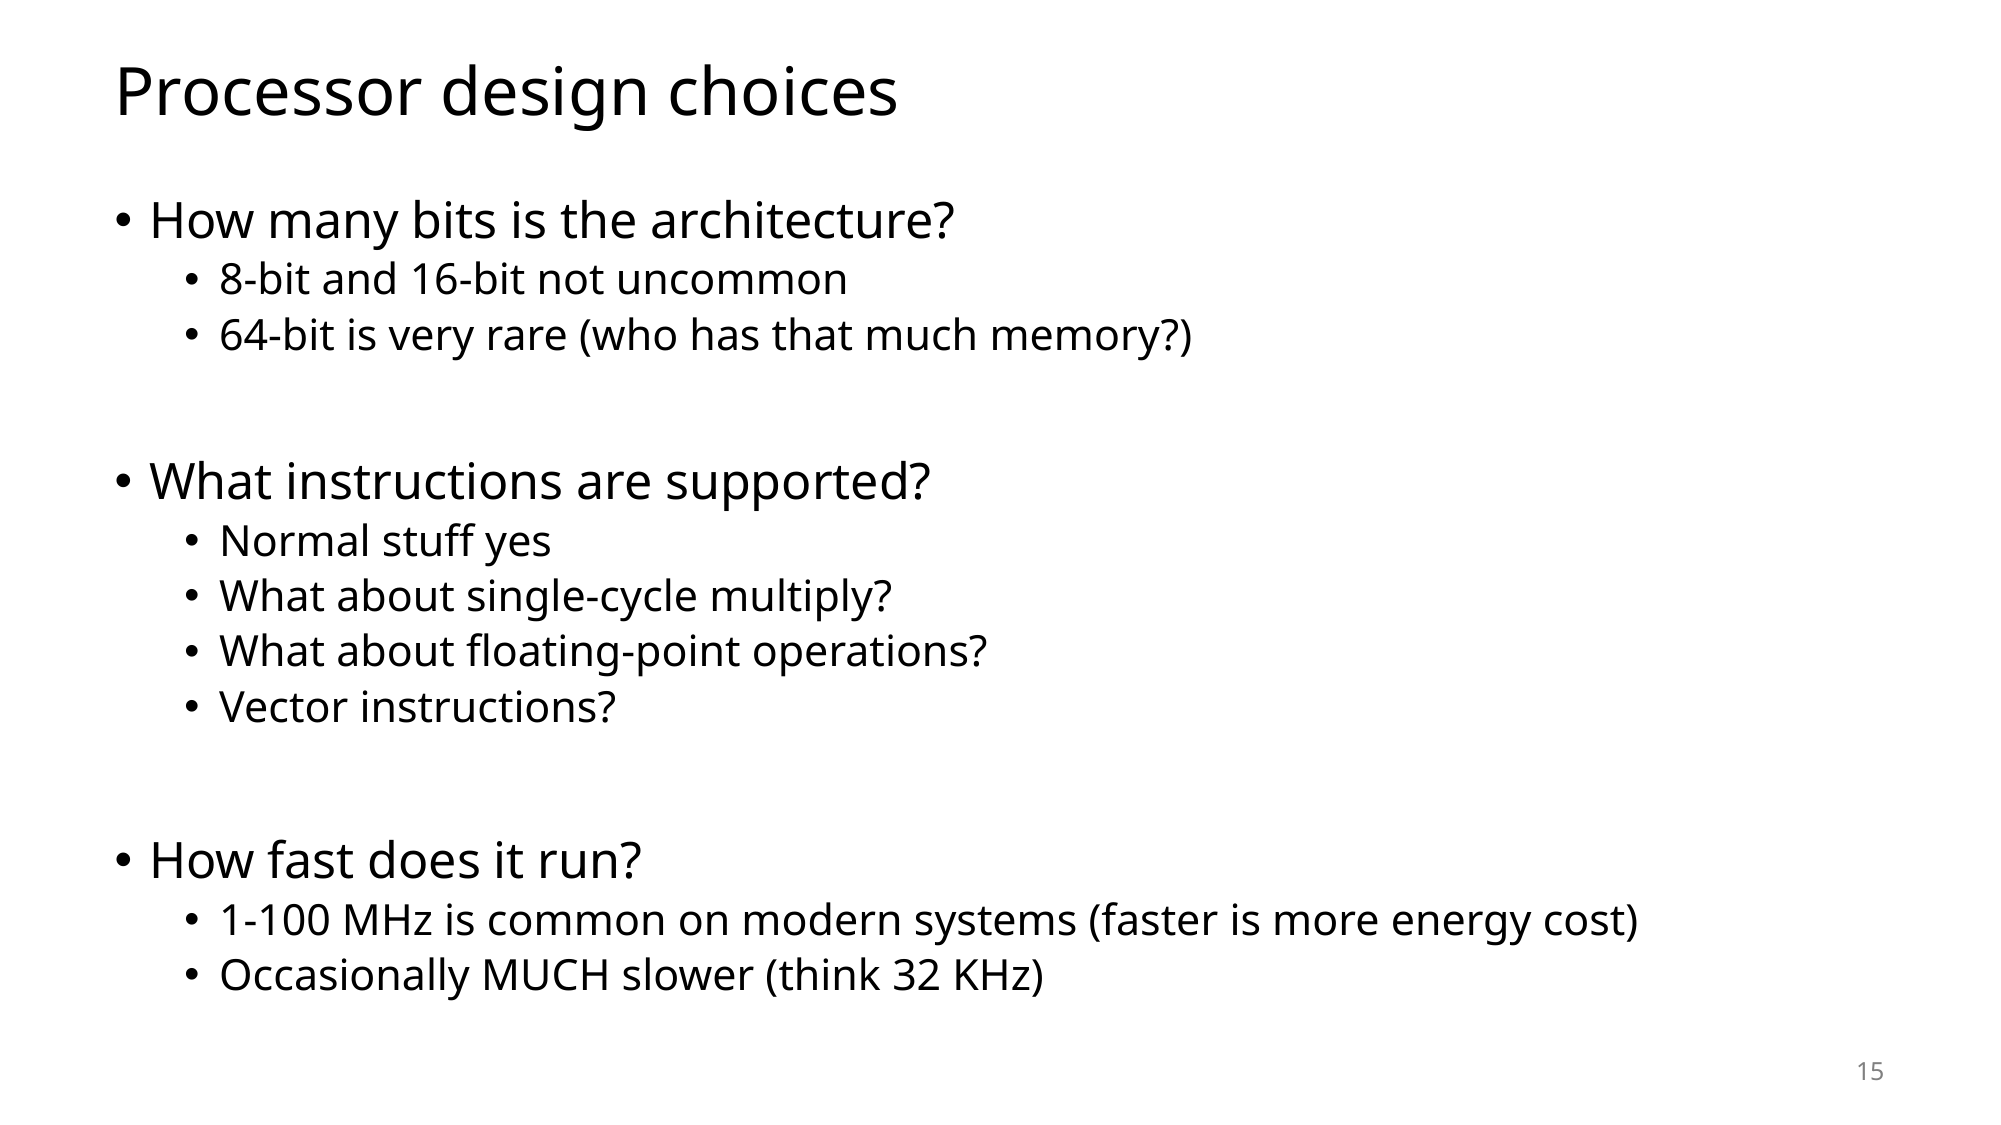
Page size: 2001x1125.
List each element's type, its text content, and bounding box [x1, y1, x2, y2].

list How many bits is the architecture? 8-bit and 16-bit not uncommon 64-bit is very rare (who has that much memory?) What instructions are supported? Normal stuff yes What about single-cycle multiply? What about floating-point operations? Vector instructions? How fast does it run? 1-100 MHz is common on modern systems (faster is more energy cost) Occasionally MUCH slower (think 32 KHz) [99, 187, 1900, 1013]
title Processor design choices [99, 37, 1900, 150]
slide_number 15 [1749, 1042, 1900, 1103]
